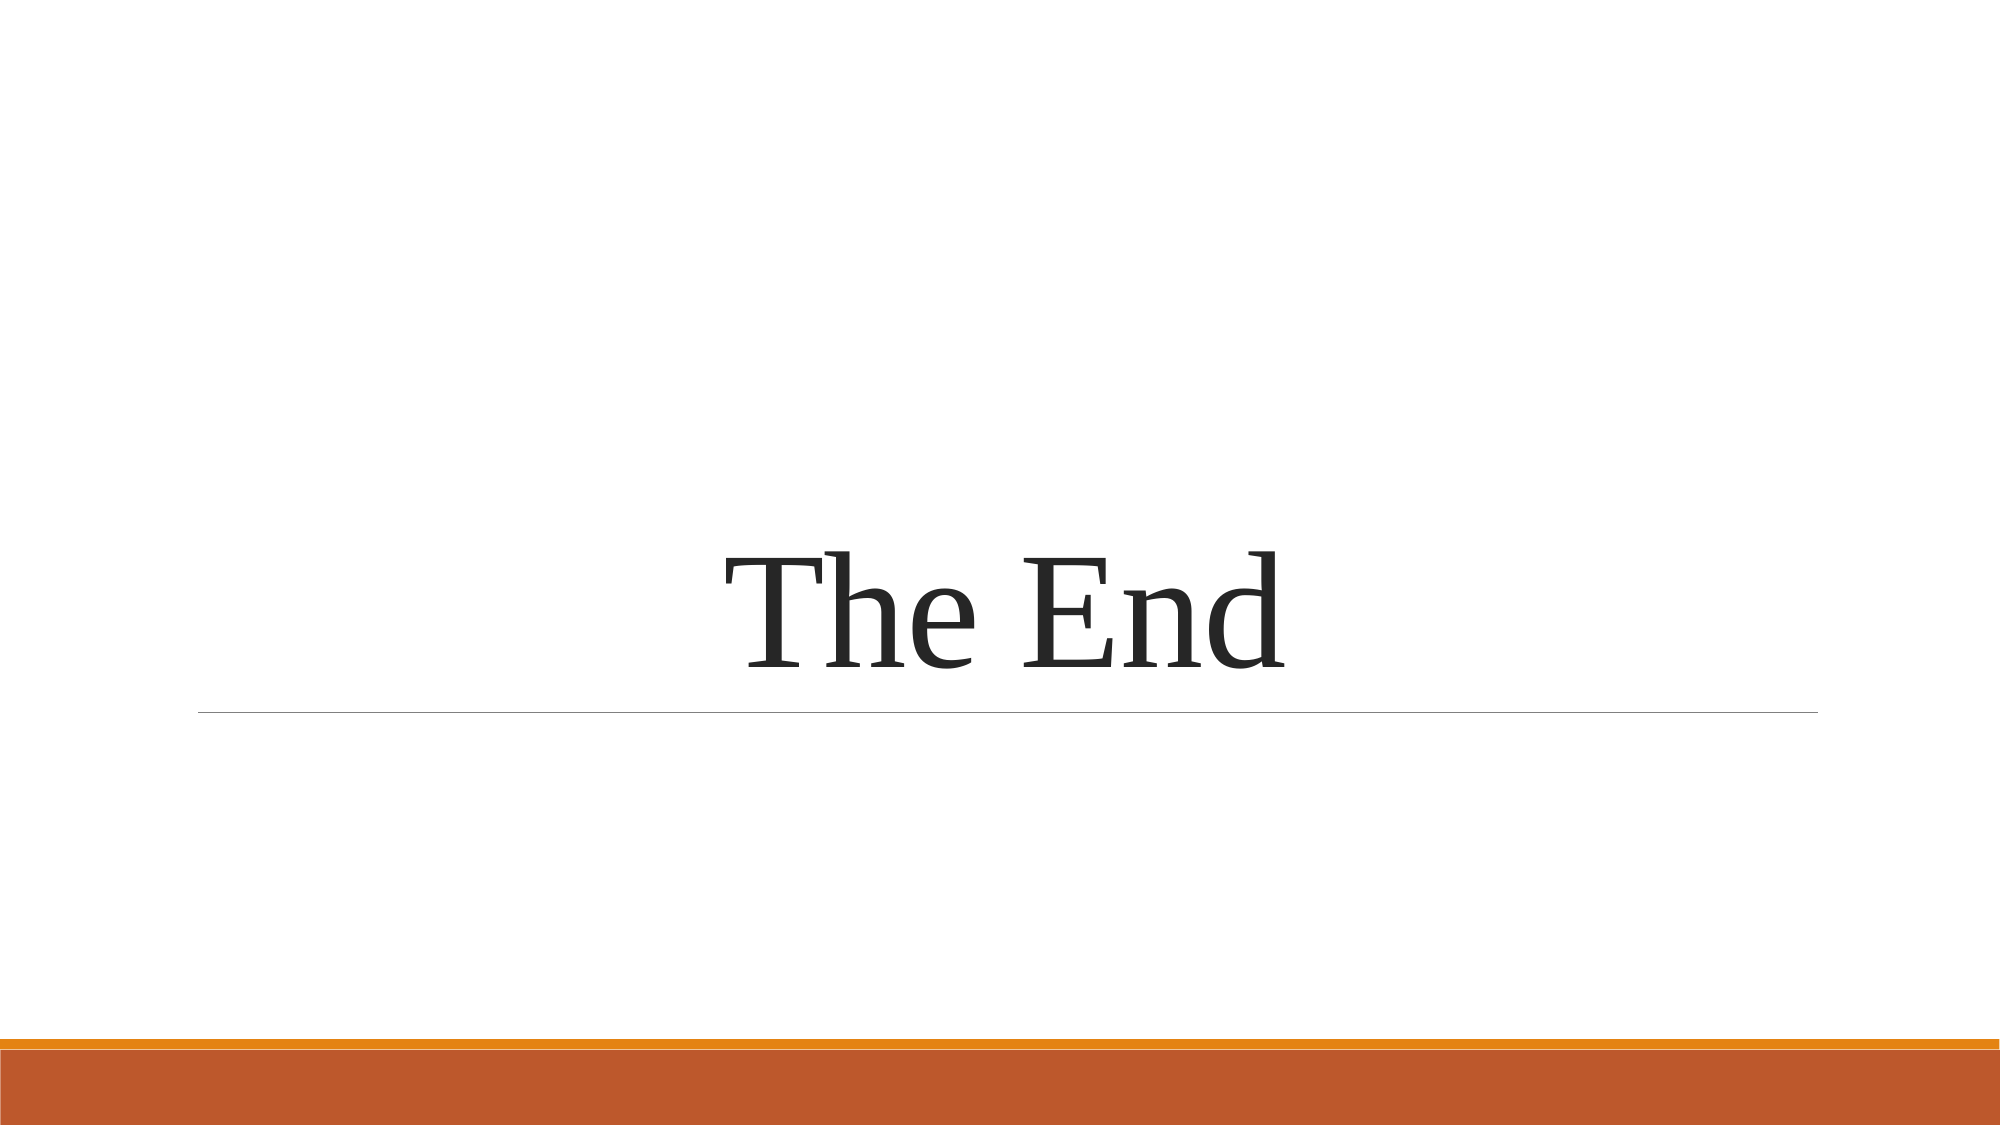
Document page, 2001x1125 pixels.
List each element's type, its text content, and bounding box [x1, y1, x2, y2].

title The End [180, 124, 1830, 710]
